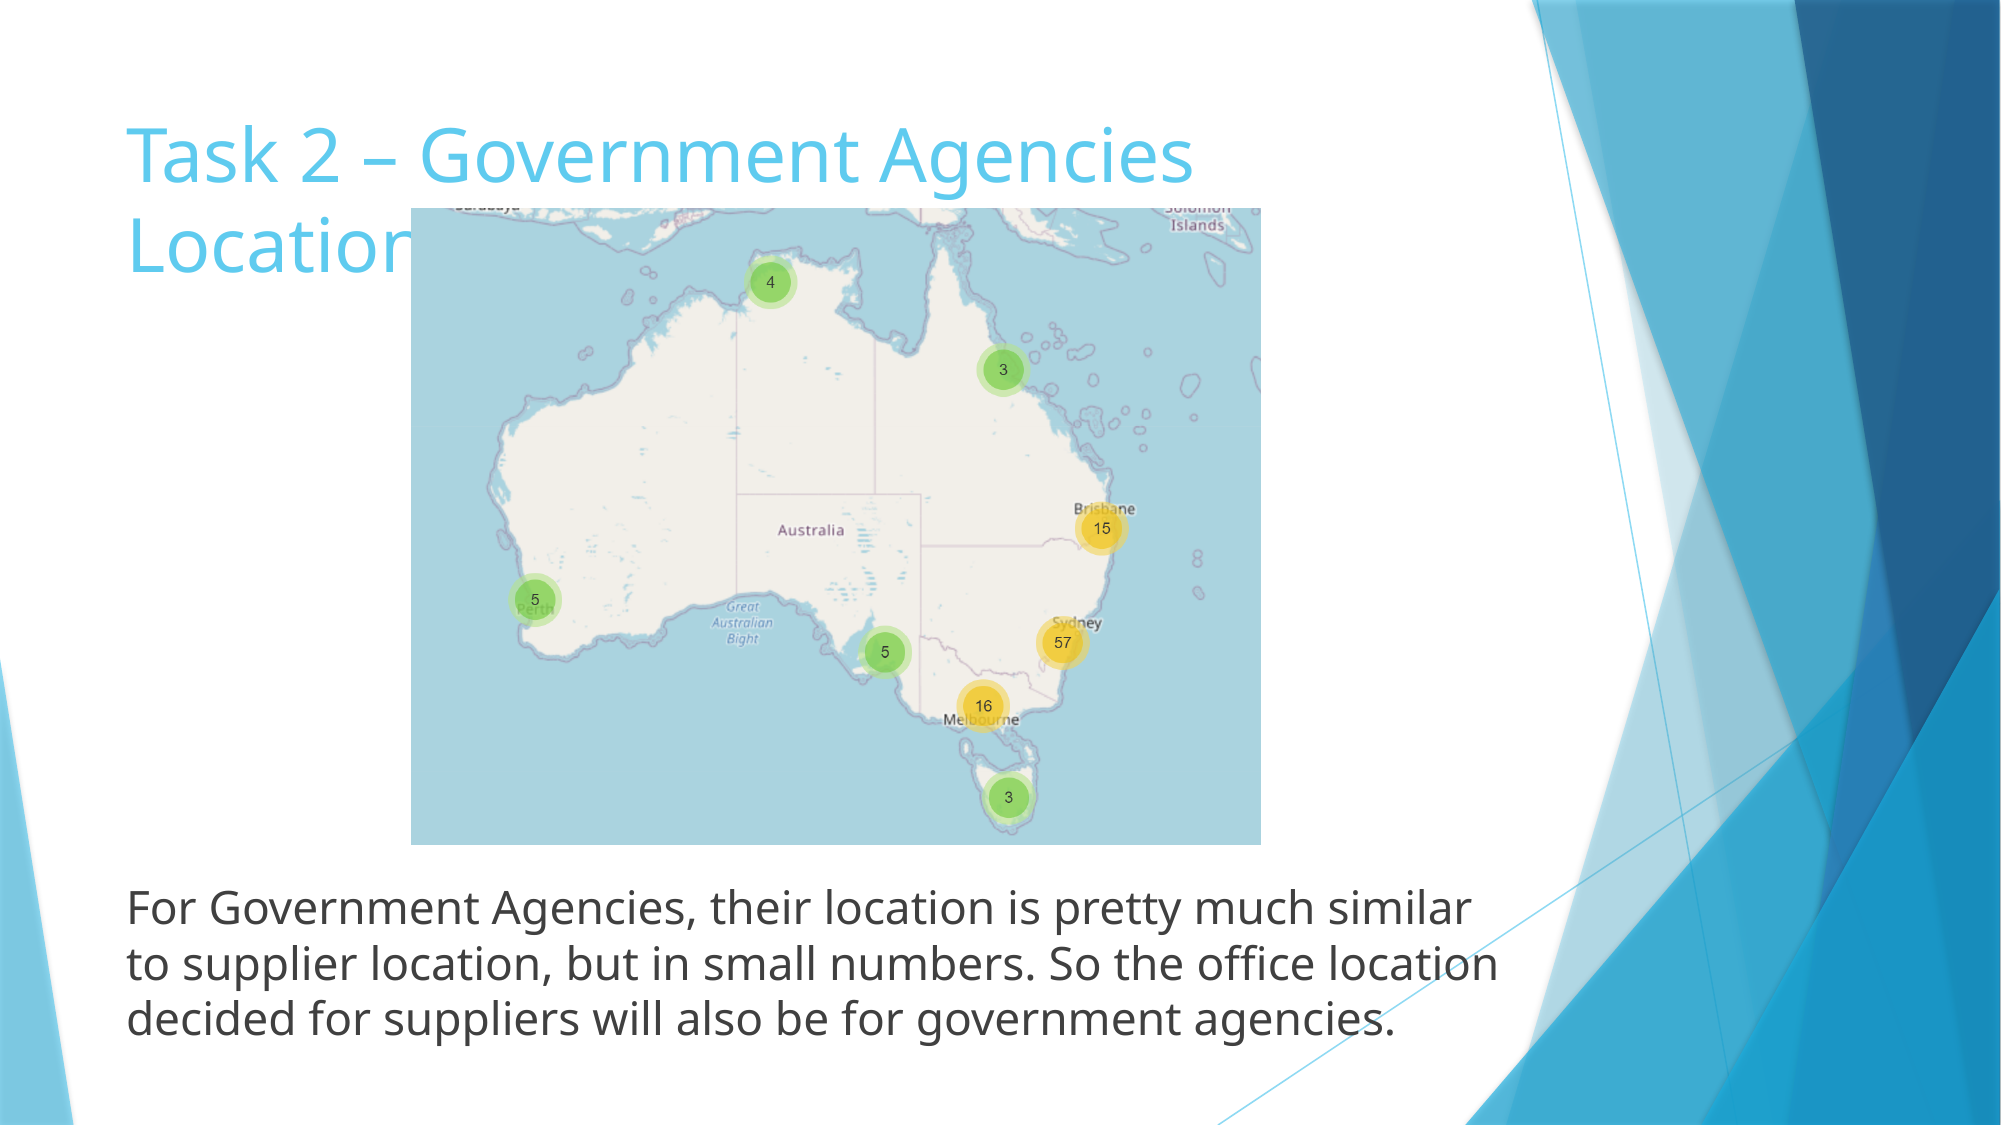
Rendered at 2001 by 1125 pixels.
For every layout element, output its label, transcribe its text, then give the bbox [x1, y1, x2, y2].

text_box For Government Agencies, their location is pretty much similar to supplier location, but in small numbers. So the office location decided for suppliers will also be for government agencies. [111, 871, 1529, 1109]
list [411, 207, 1262, 846]
title Task 2 – Government Agencies Location [111, 99, 1522, 317]
